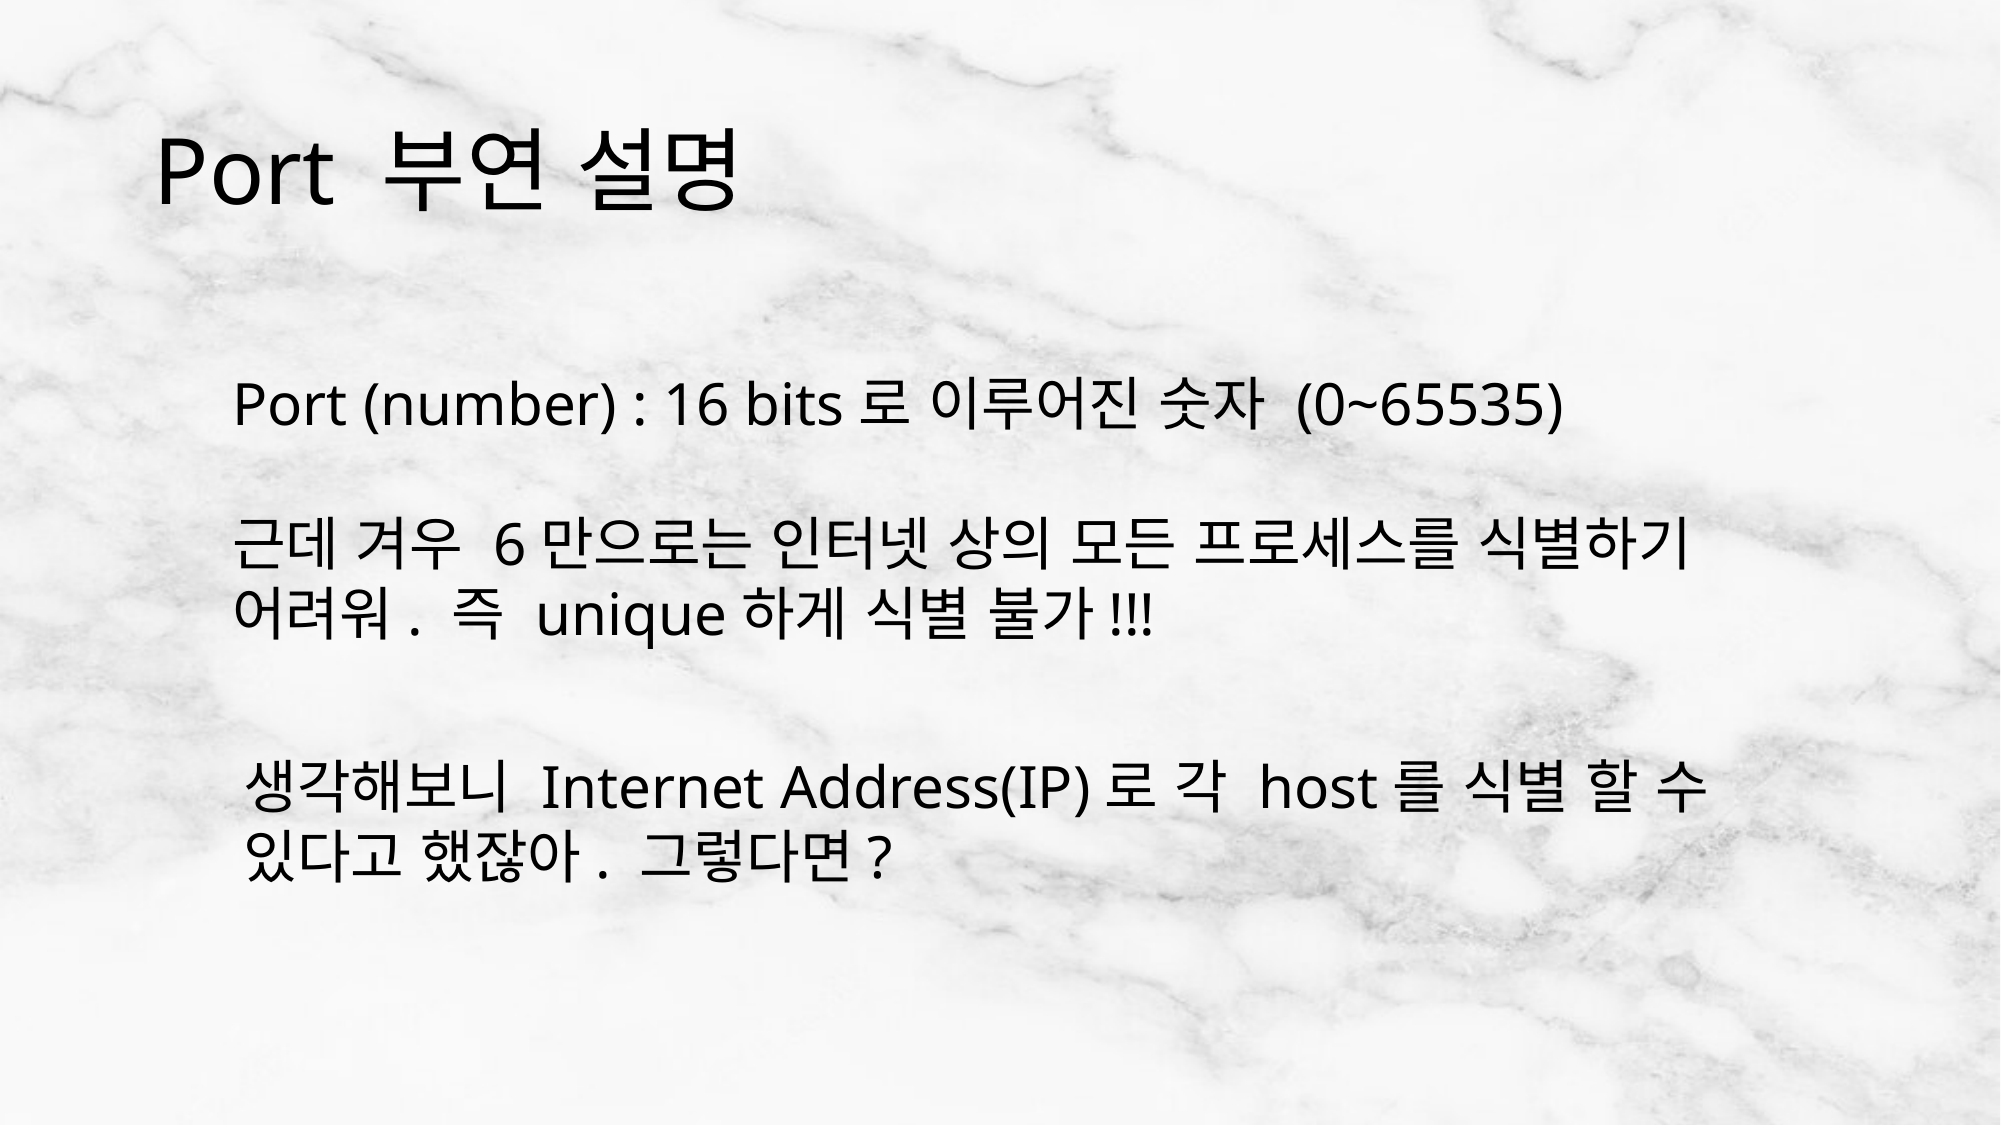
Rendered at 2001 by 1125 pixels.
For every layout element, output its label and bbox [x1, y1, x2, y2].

list [0, 0, 2000, 1125]
